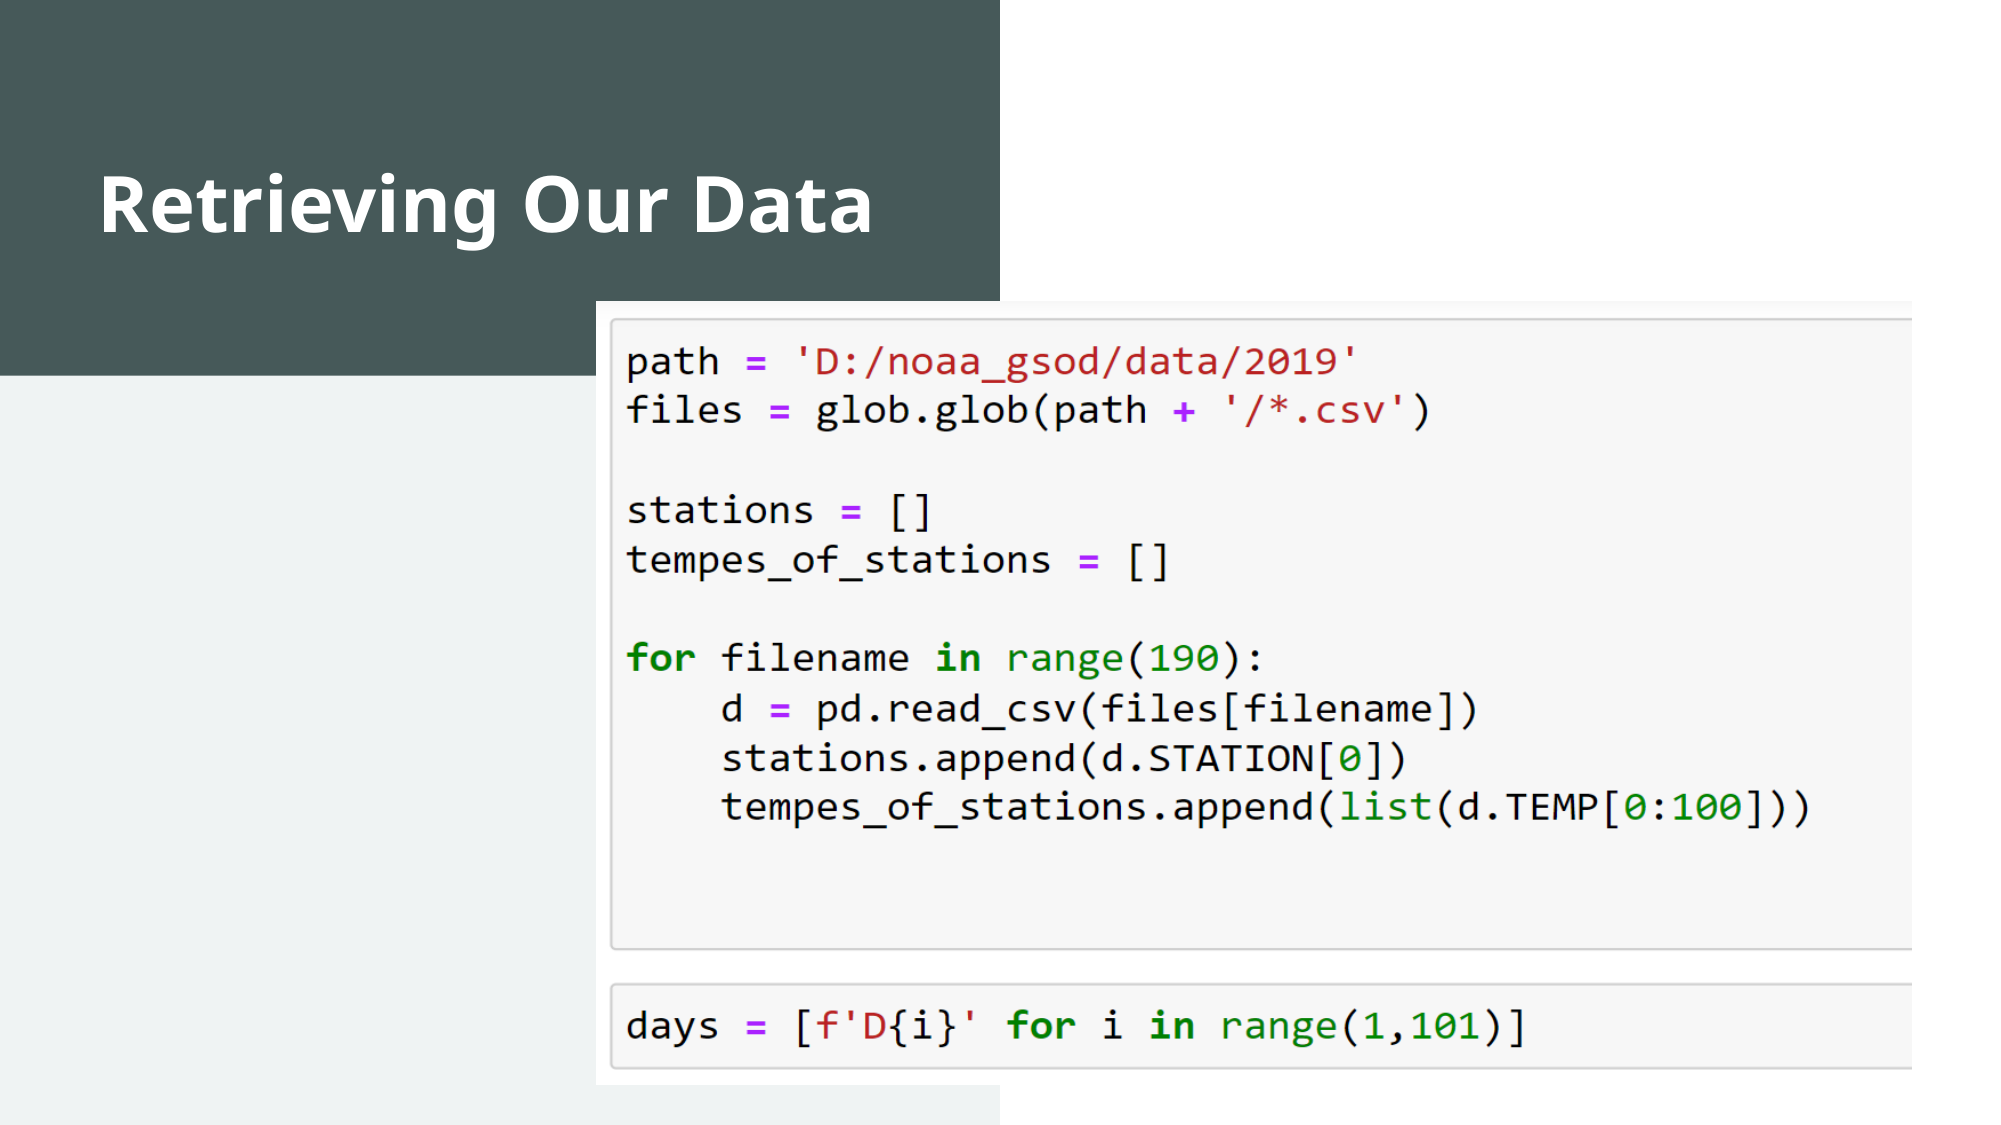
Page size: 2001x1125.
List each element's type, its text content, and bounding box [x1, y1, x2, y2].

picture [596, 301, 1912, 1085]
title Retrieving Our Data [82, 81, 938, 257]
